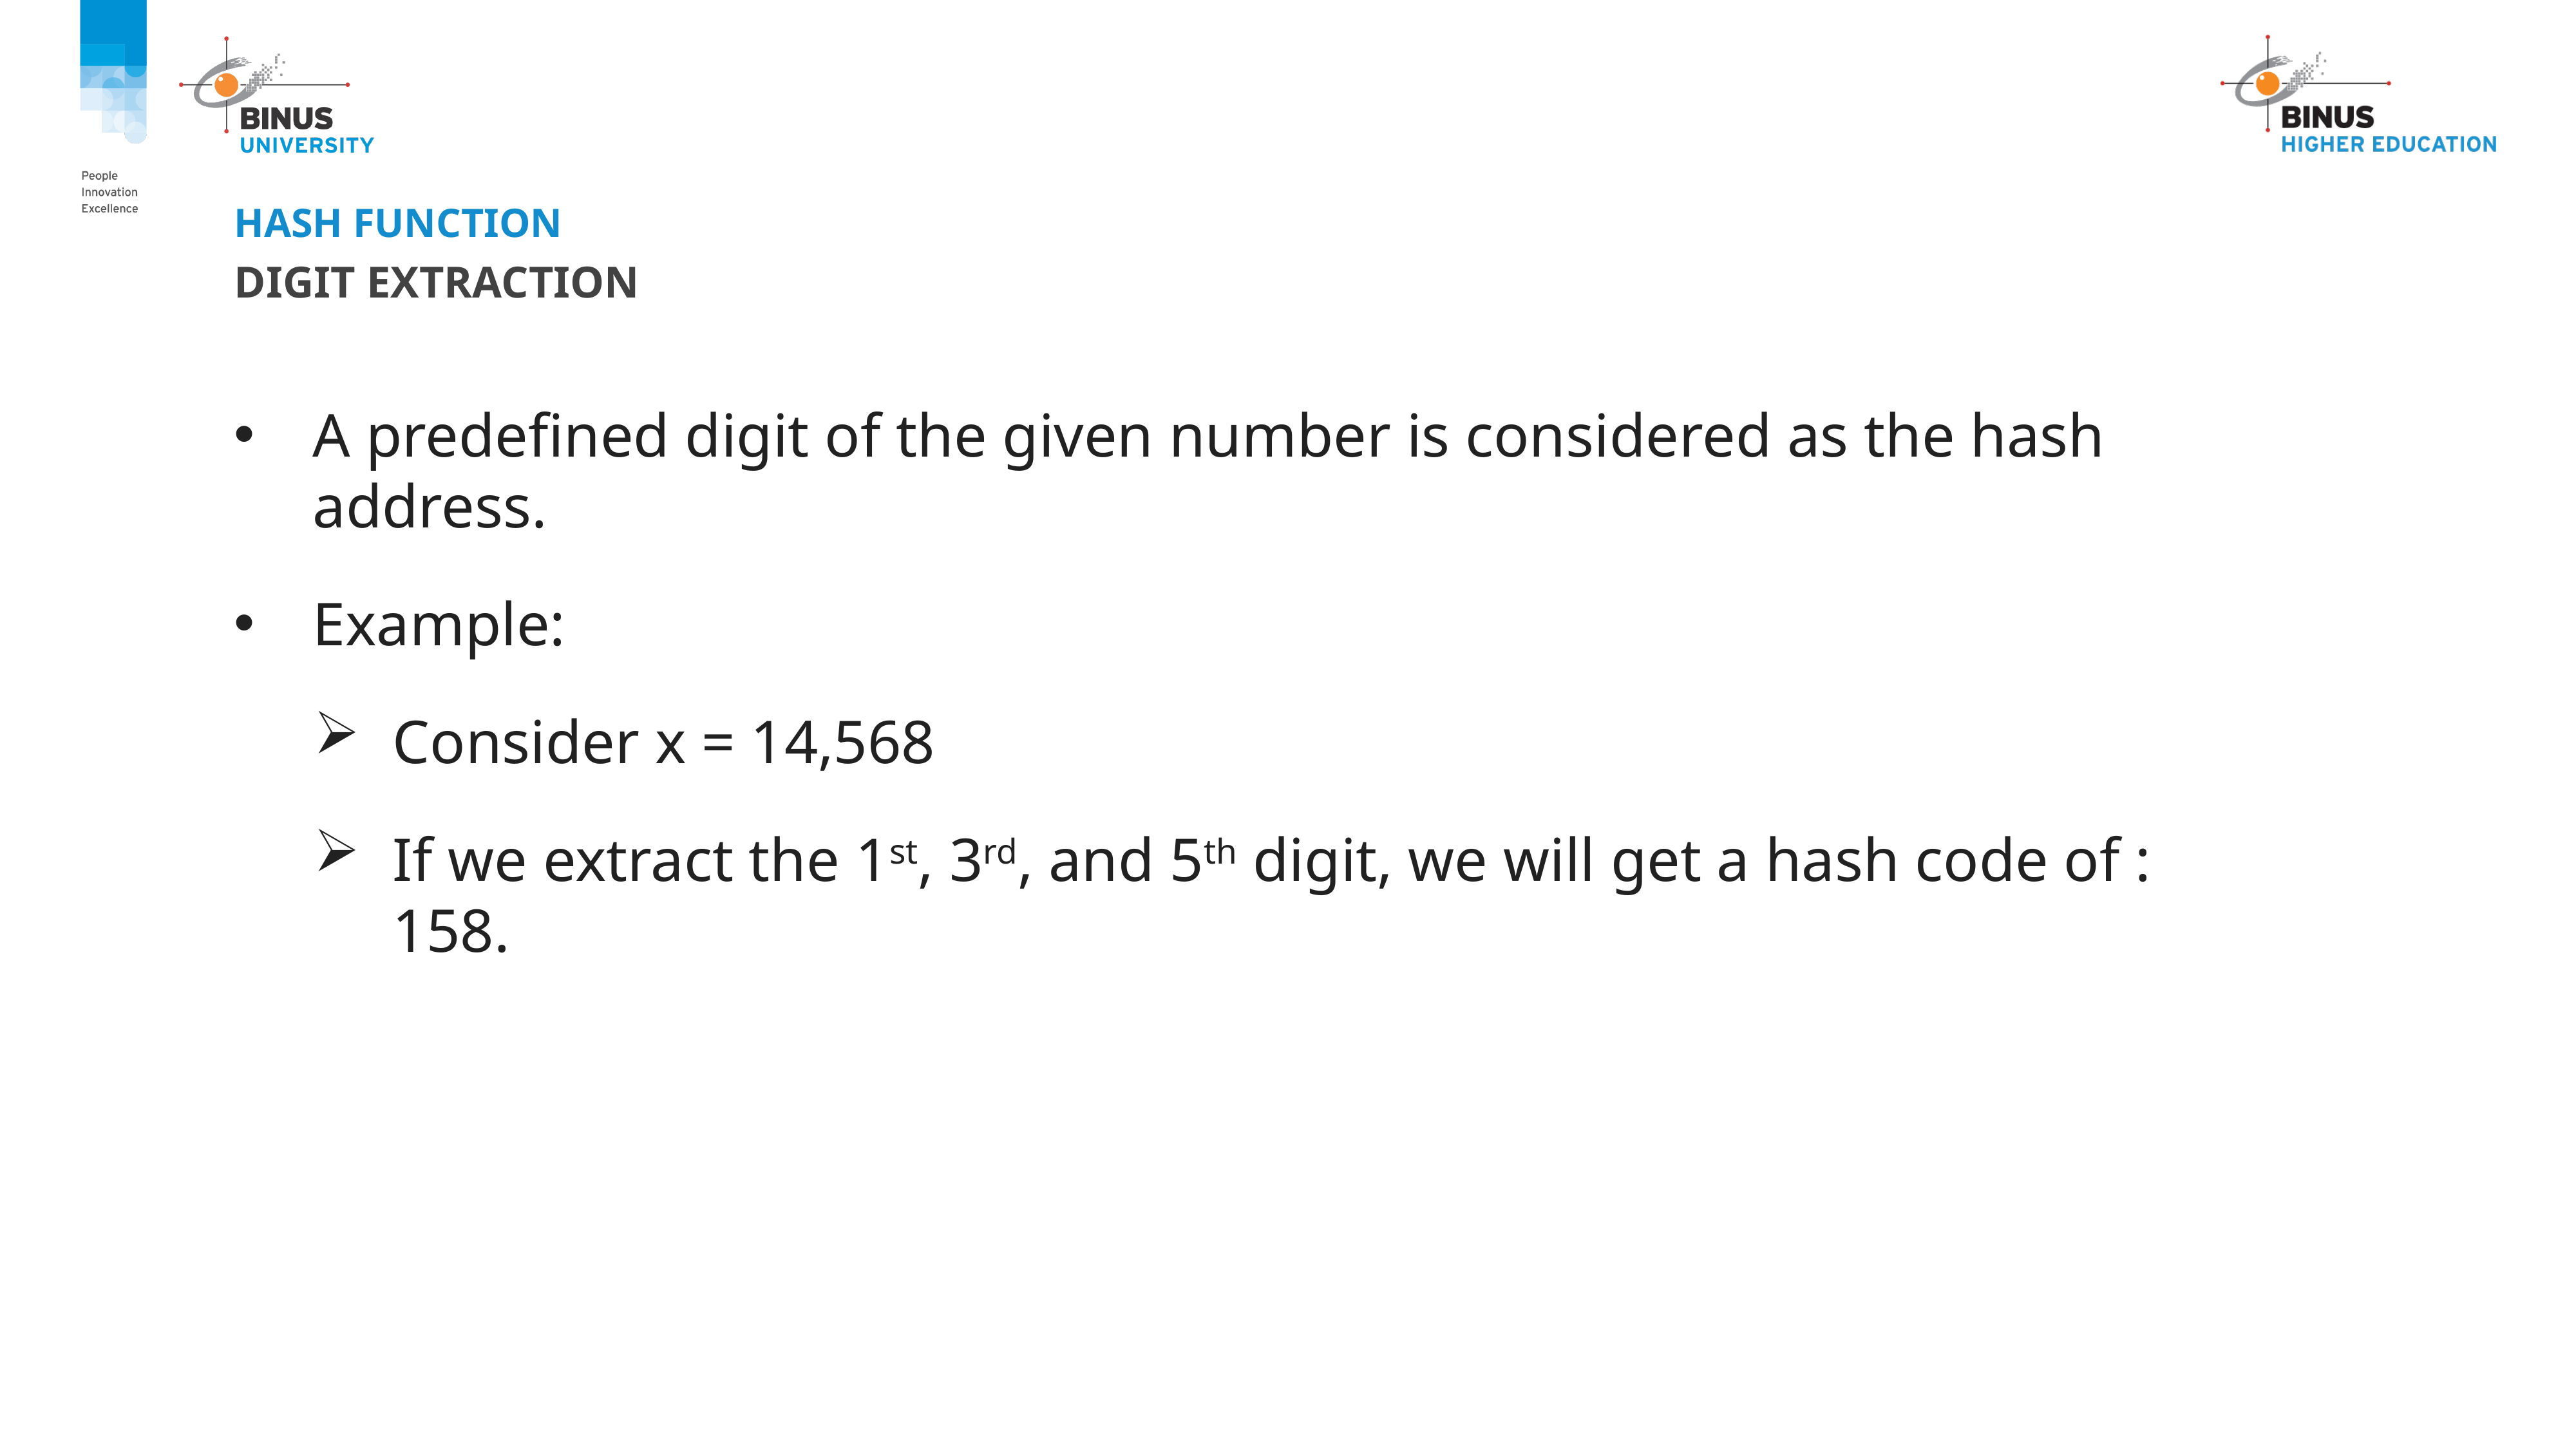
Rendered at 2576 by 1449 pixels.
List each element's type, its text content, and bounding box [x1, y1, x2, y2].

picture [81, 146, 146, 213]
picture [80, 66, 147, 144]
list Digit extraction [228, 255, 1262, 341]
picture [174, 25, 374, 161]
title Hash function [228, 197, 1784, 252]
list A predefined digit of the given number is considered as the hash address. Example: Consider x = 14,568 If we extract the 1st, 3rd, and 5th digit, we will get a hash code of : 158. [228, 392, 2269, 1252]
picture [2199, 0, 2496, 156]
